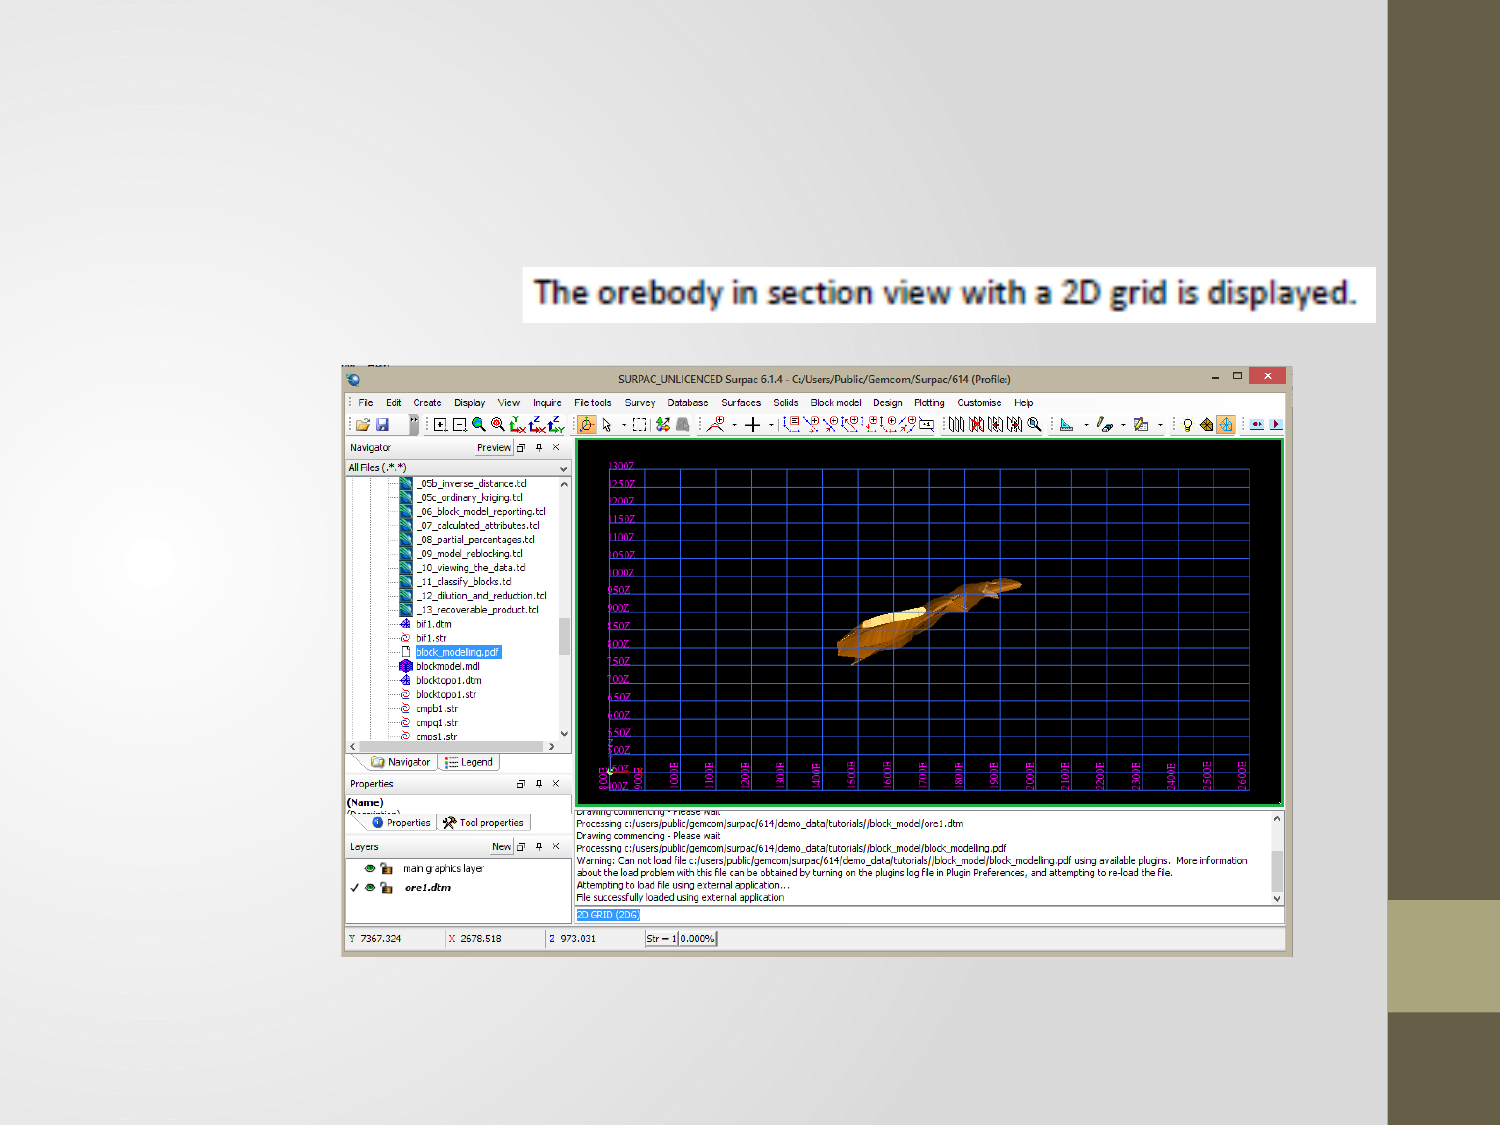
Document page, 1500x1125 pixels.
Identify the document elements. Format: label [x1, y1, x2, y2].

list [340, 365, 1294, 958]
picture [522, 266, 1377, 323]
